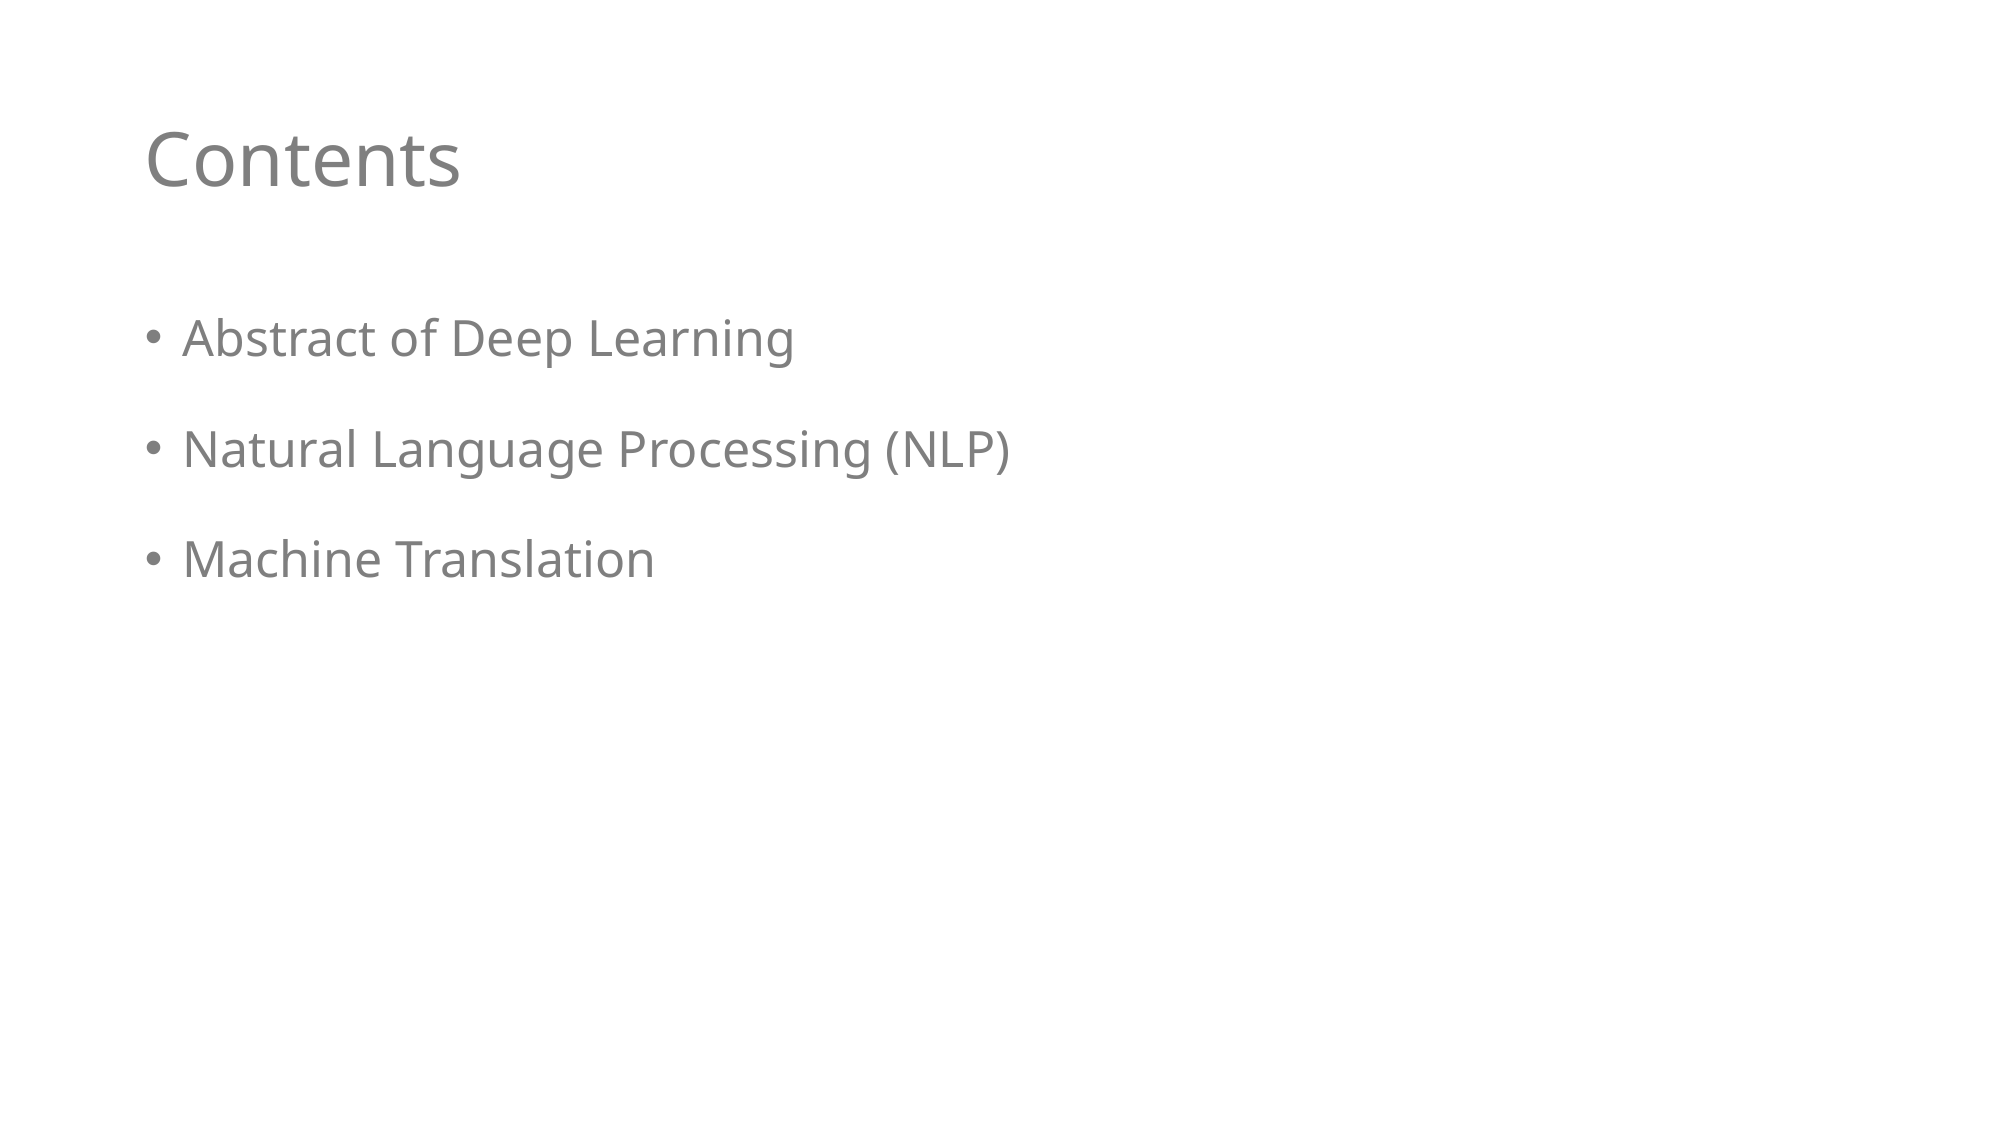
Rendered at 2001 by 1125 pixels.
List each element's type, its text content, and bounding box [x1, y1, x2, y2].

list Abstract of Deep Learning Natural Language Processing (NLP) Machine Translation [136, 268, 1863, 1044]
title Contents [136, 77, 1863, 248]
